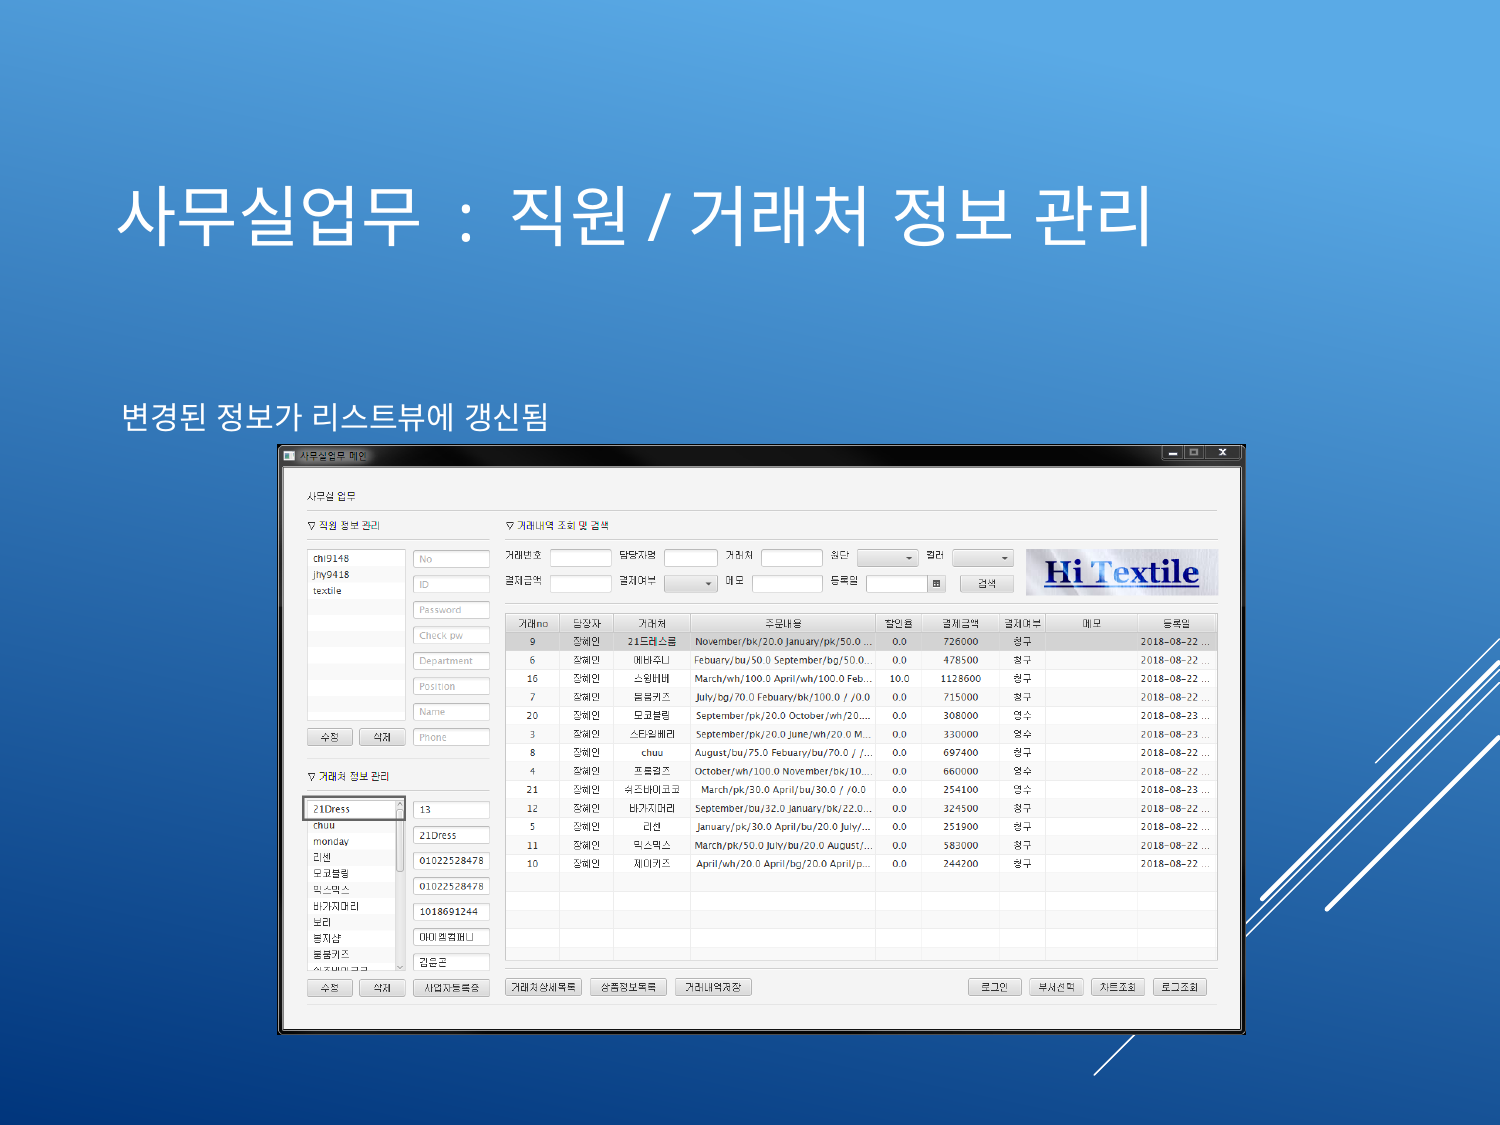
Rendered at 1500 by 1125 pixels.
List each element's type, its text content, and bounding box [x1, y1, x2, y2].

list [87, 290, 1163, 909]
title 사무실업무 : 직원/거래처 정보 관리 [100, 90, 1258, 340]
picture [277, 444, 1247, 1036]
